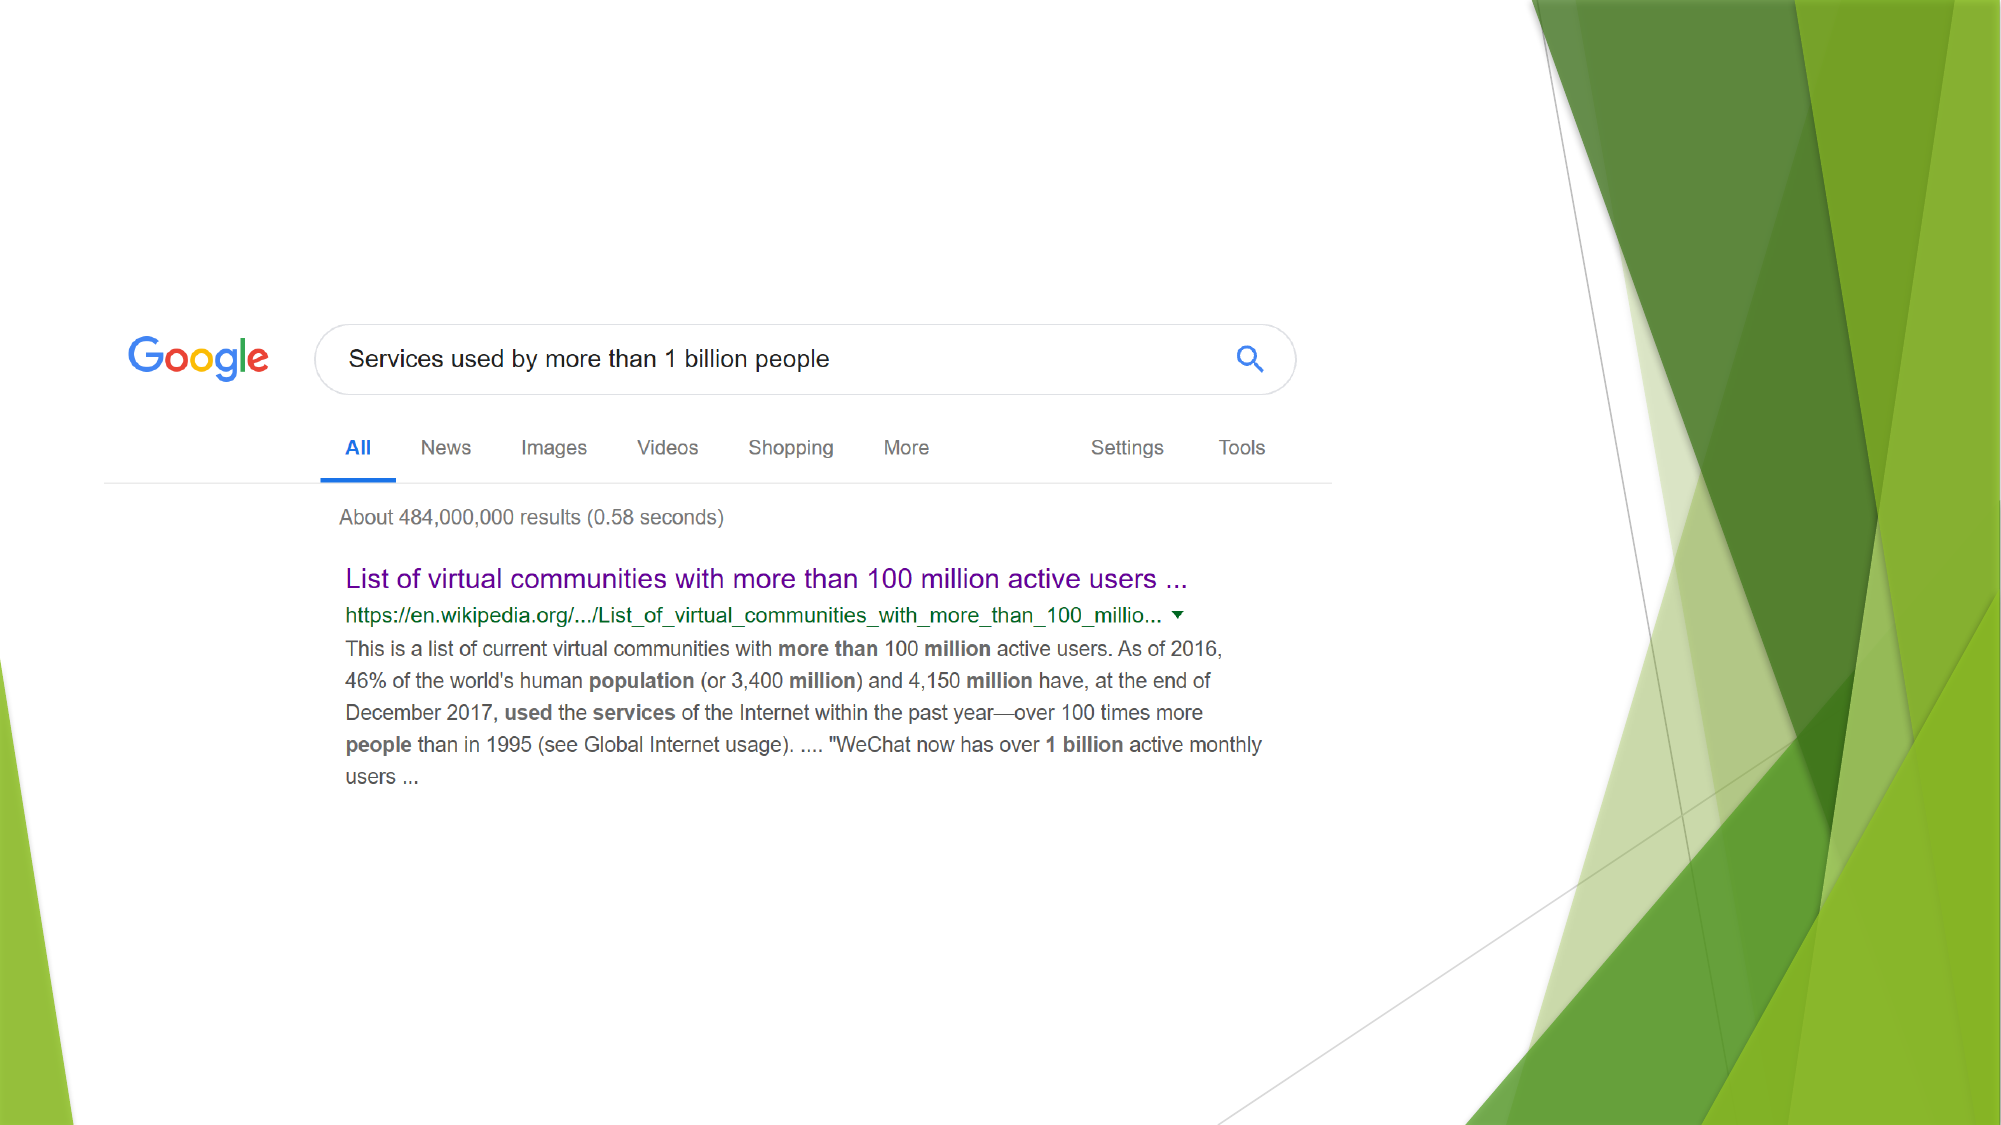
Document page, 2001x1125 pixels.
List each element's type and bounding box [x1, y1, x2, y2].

picture [104, 309, 1333, 796]
